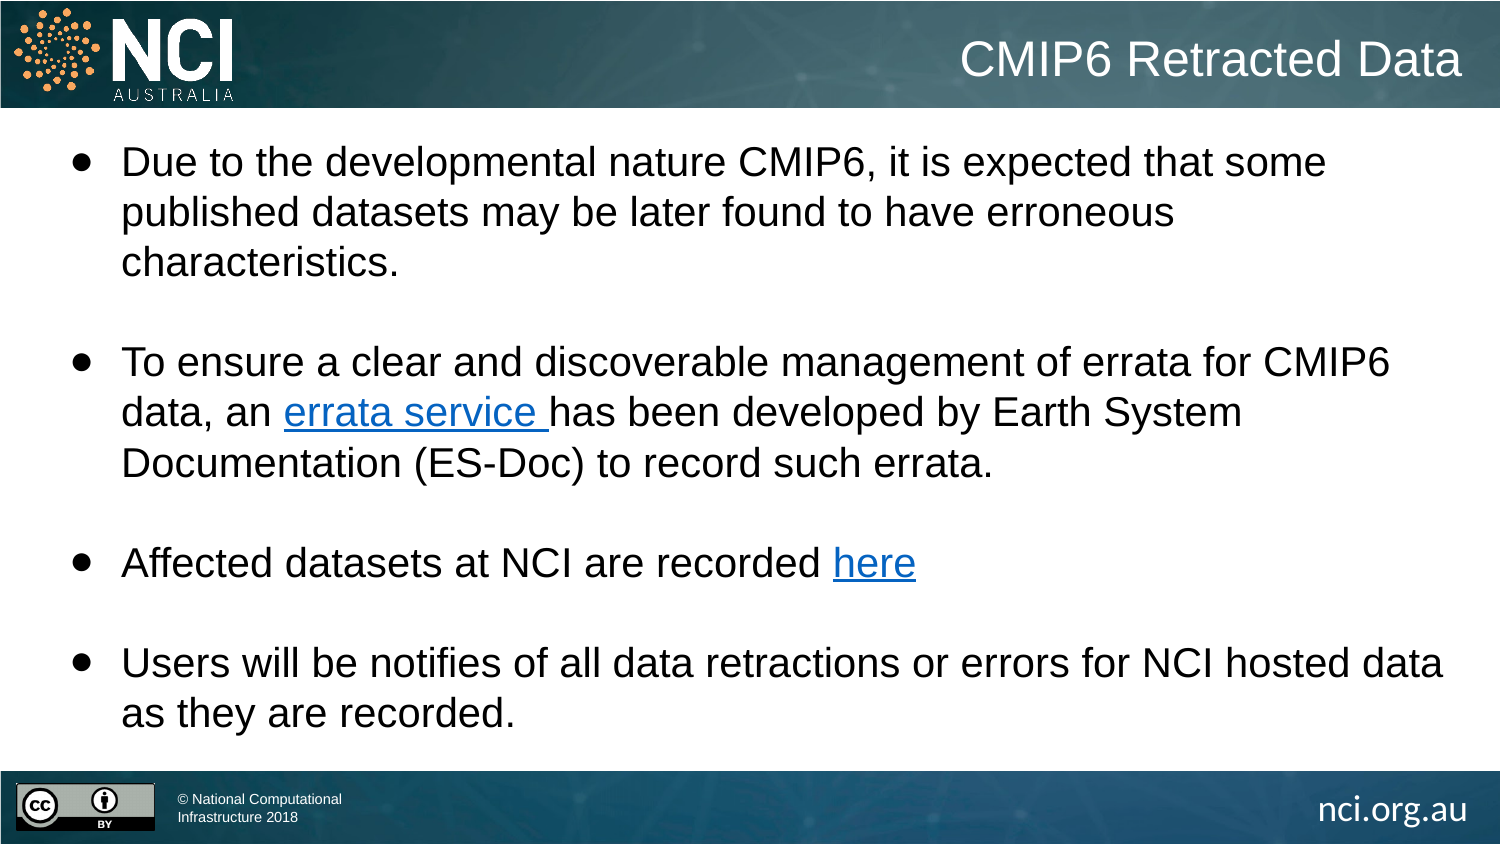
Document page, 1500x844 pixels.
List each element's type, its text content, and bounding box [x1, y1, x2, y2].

picture [2, 771, 1500, 844]
text_box Due to the developmental nature CMIP6, it is expected that some published datasets may be later found to have erroneous characteristics. To ensure a clear and discoverable management of errata for CMIP6 data, an errata service has been developed by Earth System Documentation (ES-Doc) to record such errata. Affected datasets at NCI are recorded here Users will be notifies of all data retractions or errors for NCI hosted data as they are recorded. [31, 120, 1478, 755]
title CMIP6 Retracted Data [320, 18, 1478, 94]
text_box © National Computational Infrastructure 2018 [162, 774, 375, 838]
picture [2, 2, 1500, 108]
